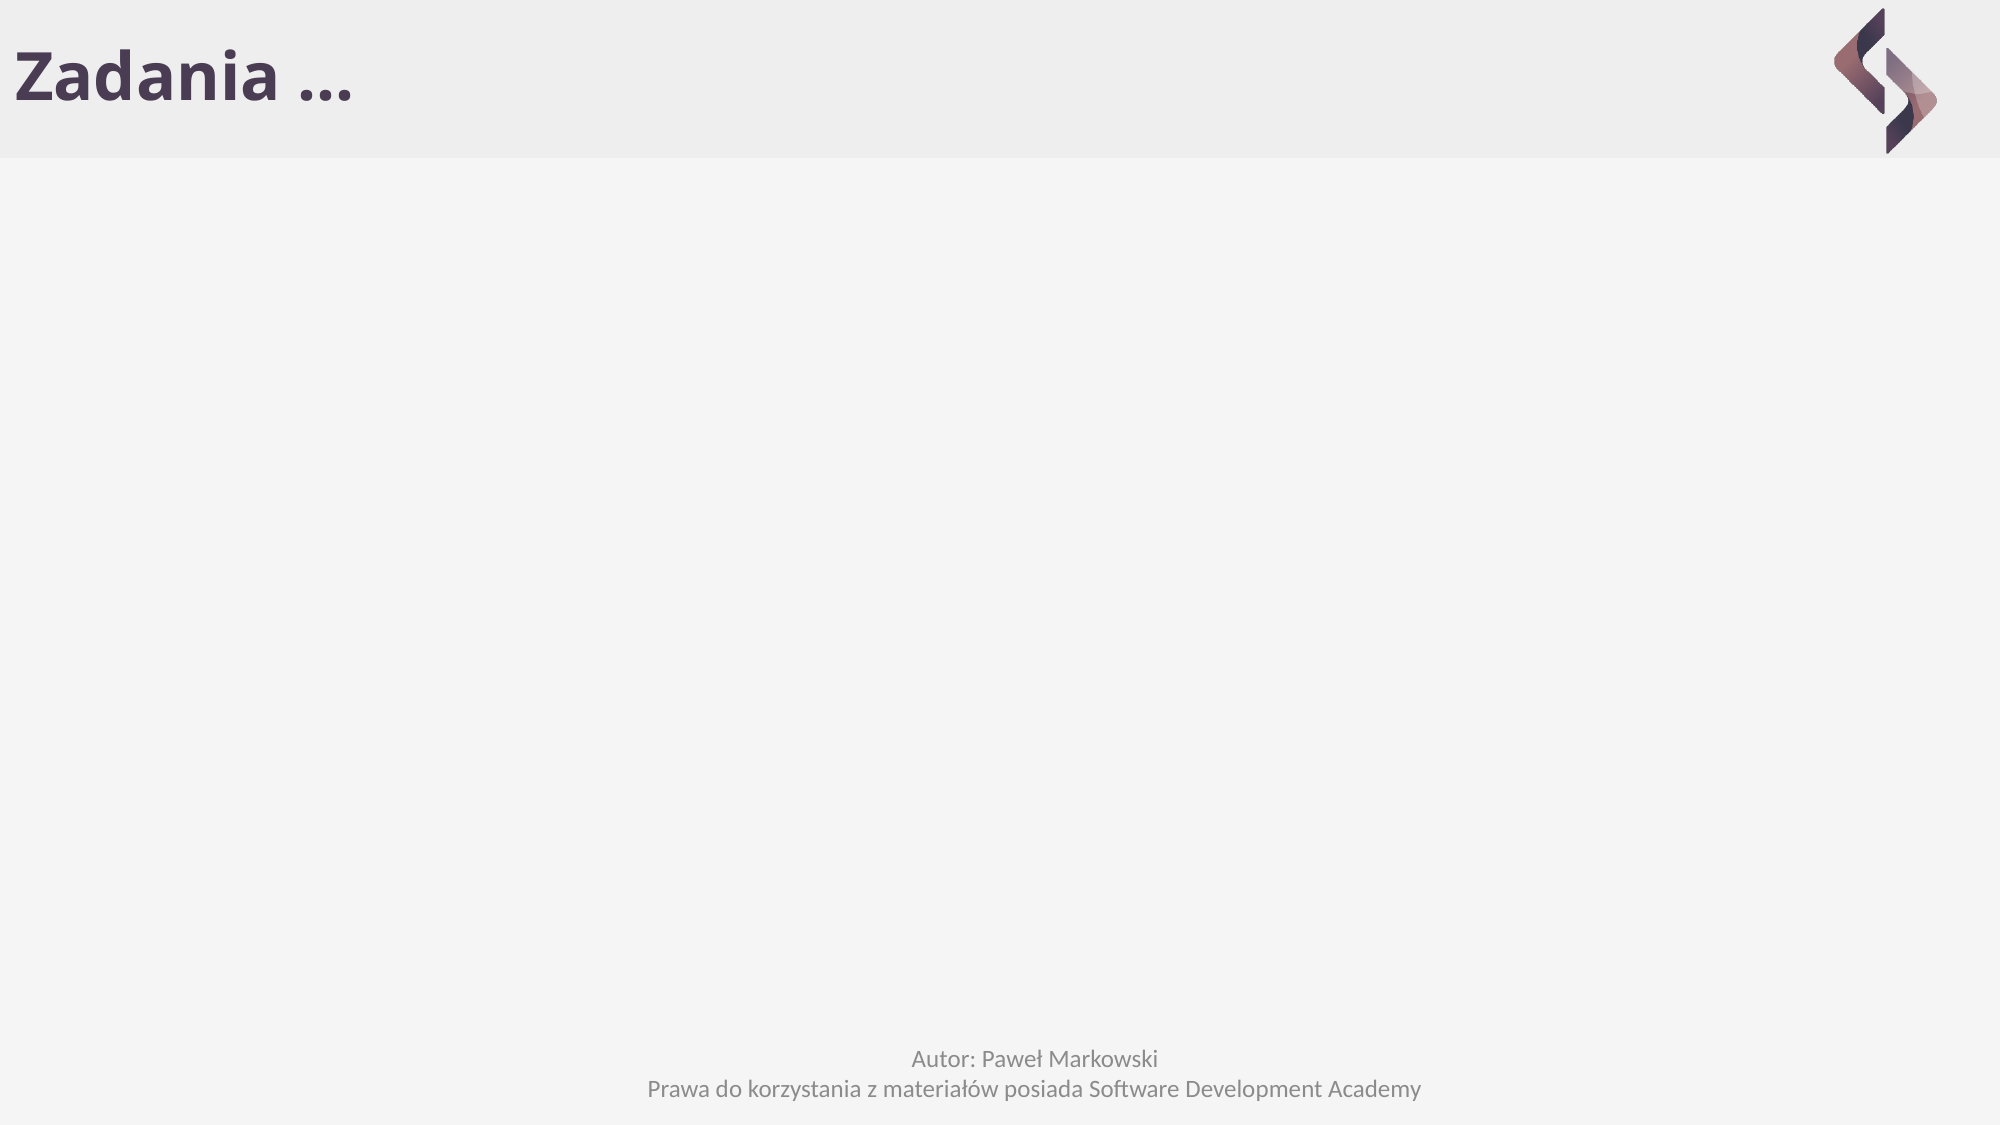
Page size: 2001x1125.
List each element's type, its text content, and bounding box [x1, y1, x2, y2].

title Zadania … [0, 0, 1788, 158]
footer Autor: Paweł Markowski Prawa do korzystania z materiałów posiada Software Development Academy [584, 1042, 1486, 1103]
picture [1787, 0, 2001, 166]
